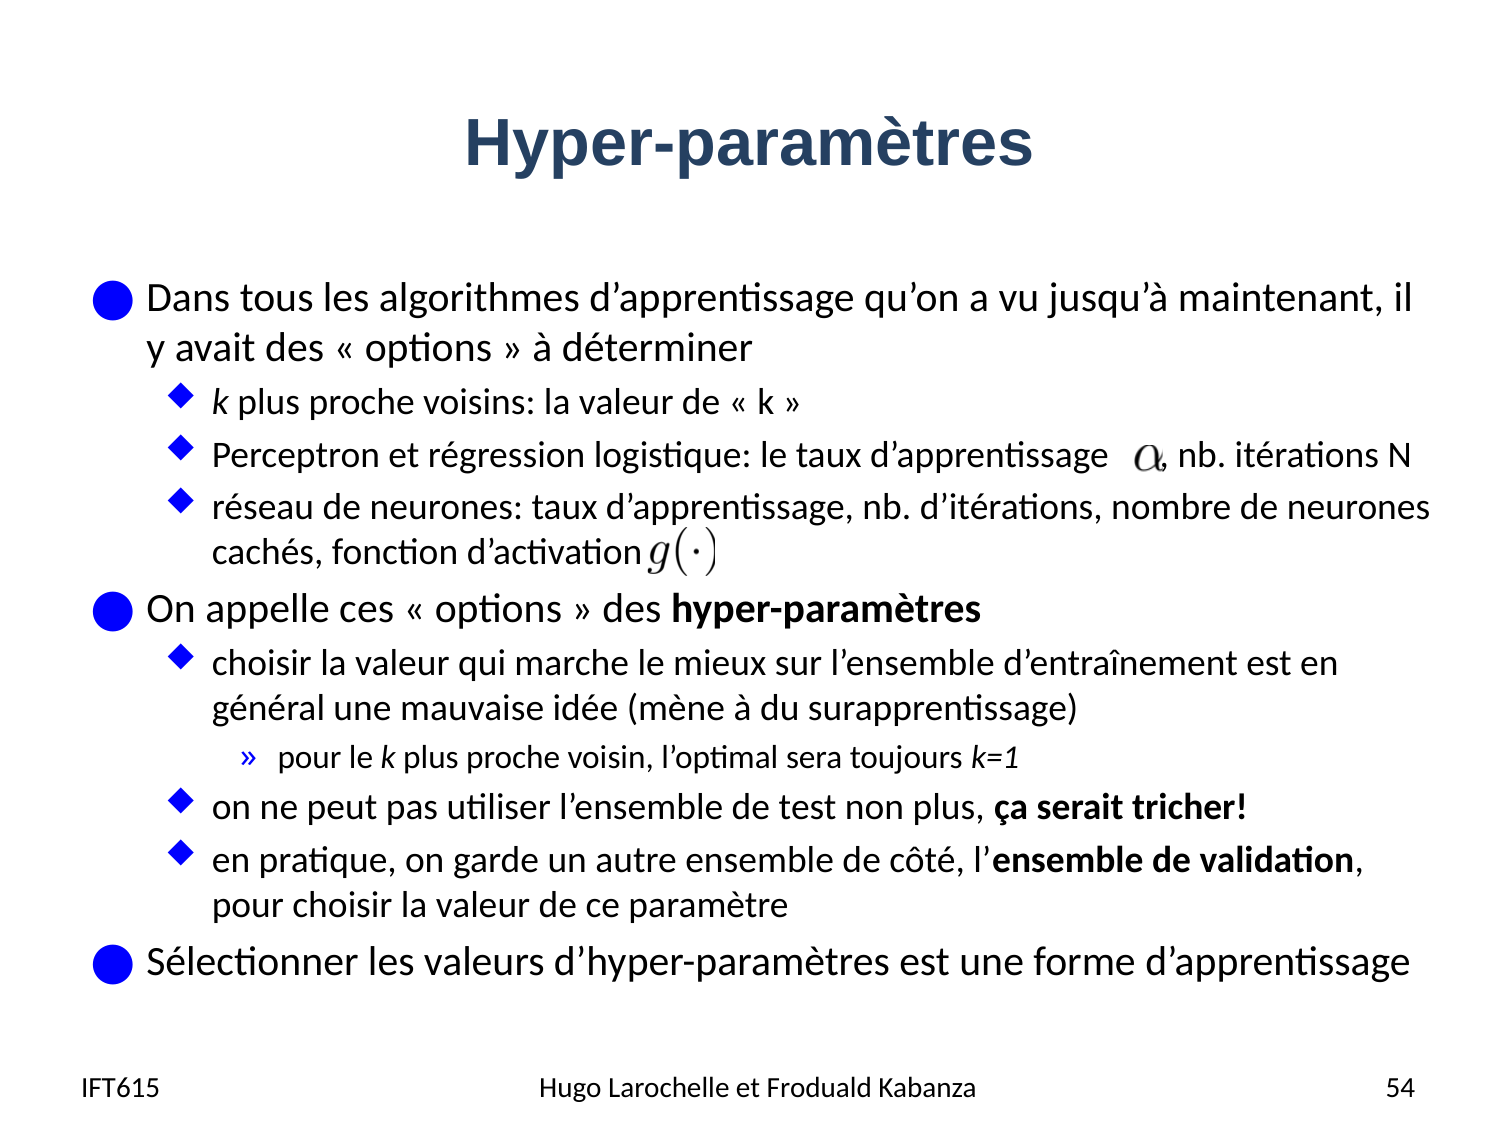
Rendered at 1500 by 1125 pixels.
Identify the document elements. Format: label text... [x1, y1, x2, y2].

picture [647, 527, 716, 576]
title Hyper-paramètres [75, 45, 1425, 233]
slide_number IFT615 [66, 1056, 356, 1117]
picture [1133, 445, 1163, 472]
slide_number 54 [1080, 1056, 1431, 1117]
footer Hugo Larochelle et Froduald Kabanza [520, 1056, 996, 1117]
list Dans tous les algorithmes d’apprentissage qu’on a vu jusqu’à maintenant, il y avait des « options » à déterminer k plus proche voisins: la valeur de « k » Perceptron et régression logistique: le taux d’apprentissage , nb. itérations N réseau de neurones: taux d’apprentissage, nb. d’itérations, nombre de neurones cachés, fonction d’activation On appelle ces « options » des hyper-paramètres choisir la valeur qui marche le mieux sur l’ensemble d’entraînement est en général une mauvaise idée (mène à du surapprentissage) pour le k plus proche voisin, l’optimal sera toujours k=1 on ne peut pas utiliser l’ensemble de test non plus, ça serait tricher! en pratique, on garde un autre ensemble de côté, l’ensemble de validation, pour choisir la valeur de ce paramètre Sélectionner les valeurs d’hyper-paramètres est une forme d’apprentissage [75, 262, 1451, 1005]
